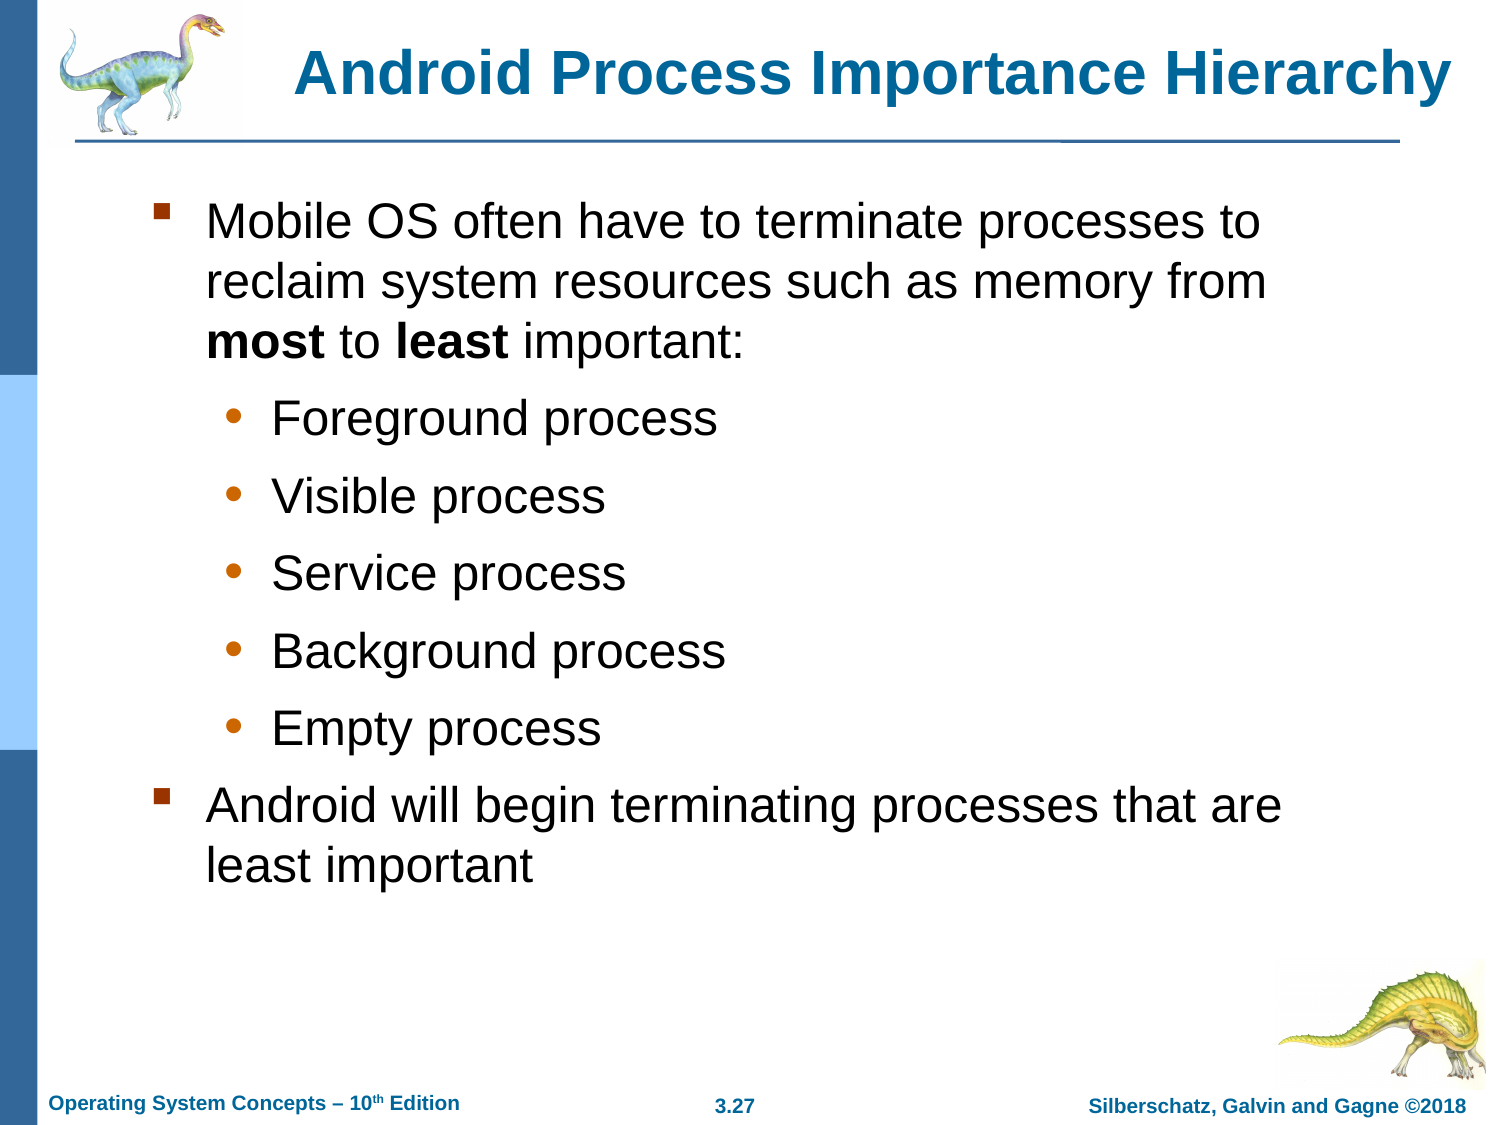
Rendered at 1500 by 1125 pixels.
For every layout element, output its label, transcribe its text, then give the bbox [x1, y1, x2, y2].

list Mobile OS often have to terminate processes to reclaim system resources such as memory from most to least important: Foreground process Visible process Service process Background process Empty process Android will begin terminating processes that are least important [134, 180, 1405, 924]
picture [46, 0, 243, 149]
title Android Process Importance Hierarchy [238, 19, 1500, 115]
picture [1275, 959, 1486, 1090]
